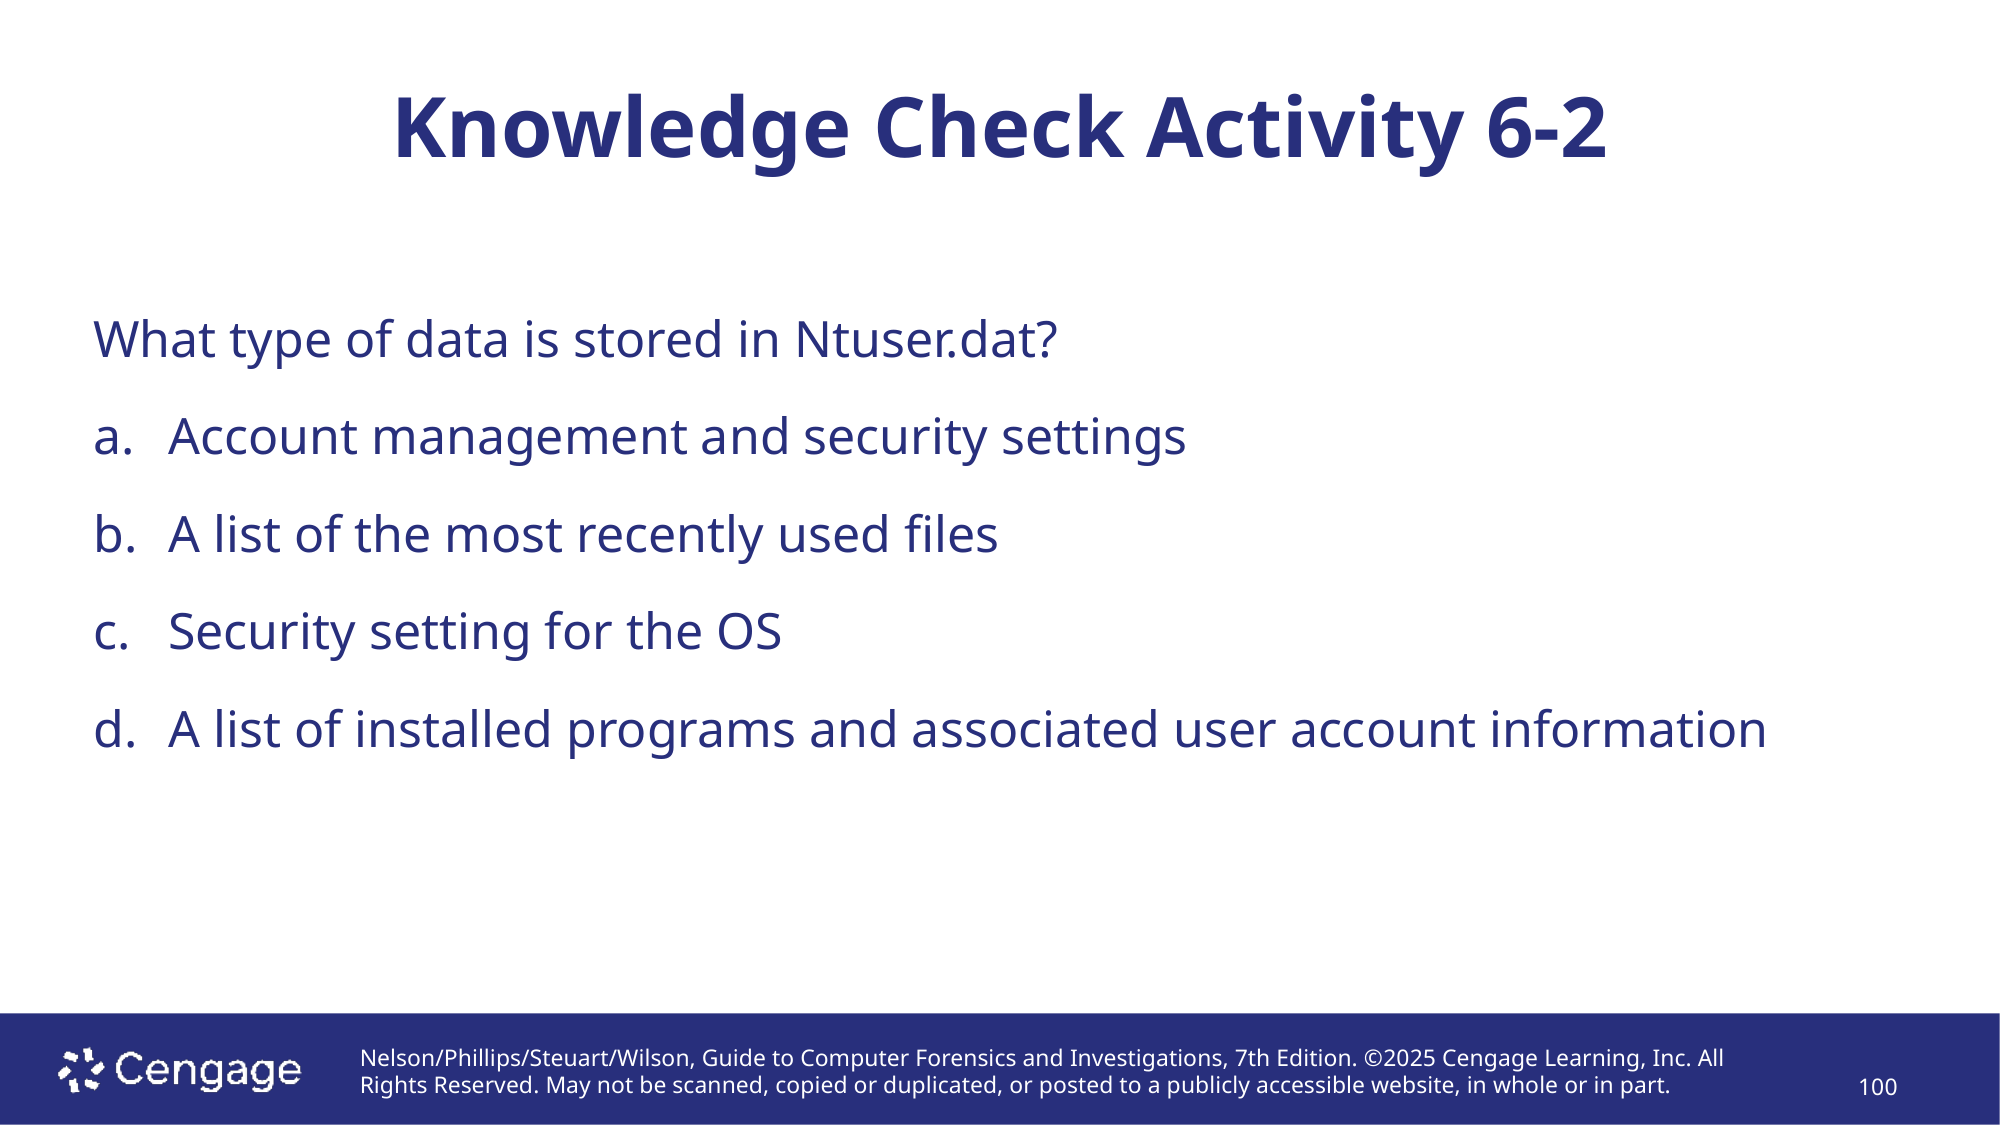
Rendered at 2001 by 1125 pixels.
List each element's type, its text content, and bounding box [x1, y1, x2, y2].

picture [30, 1020, 329, 1121]
title Knowledge Check Activity 6-2 [78, 77, 1923, 278]
list What type of data is stored in Ntuser.dat? Account management and security settings A list of the most recently used files Security setting for the OS A list of installed programs and associated user account information [78, 299, 1923, 1013]
